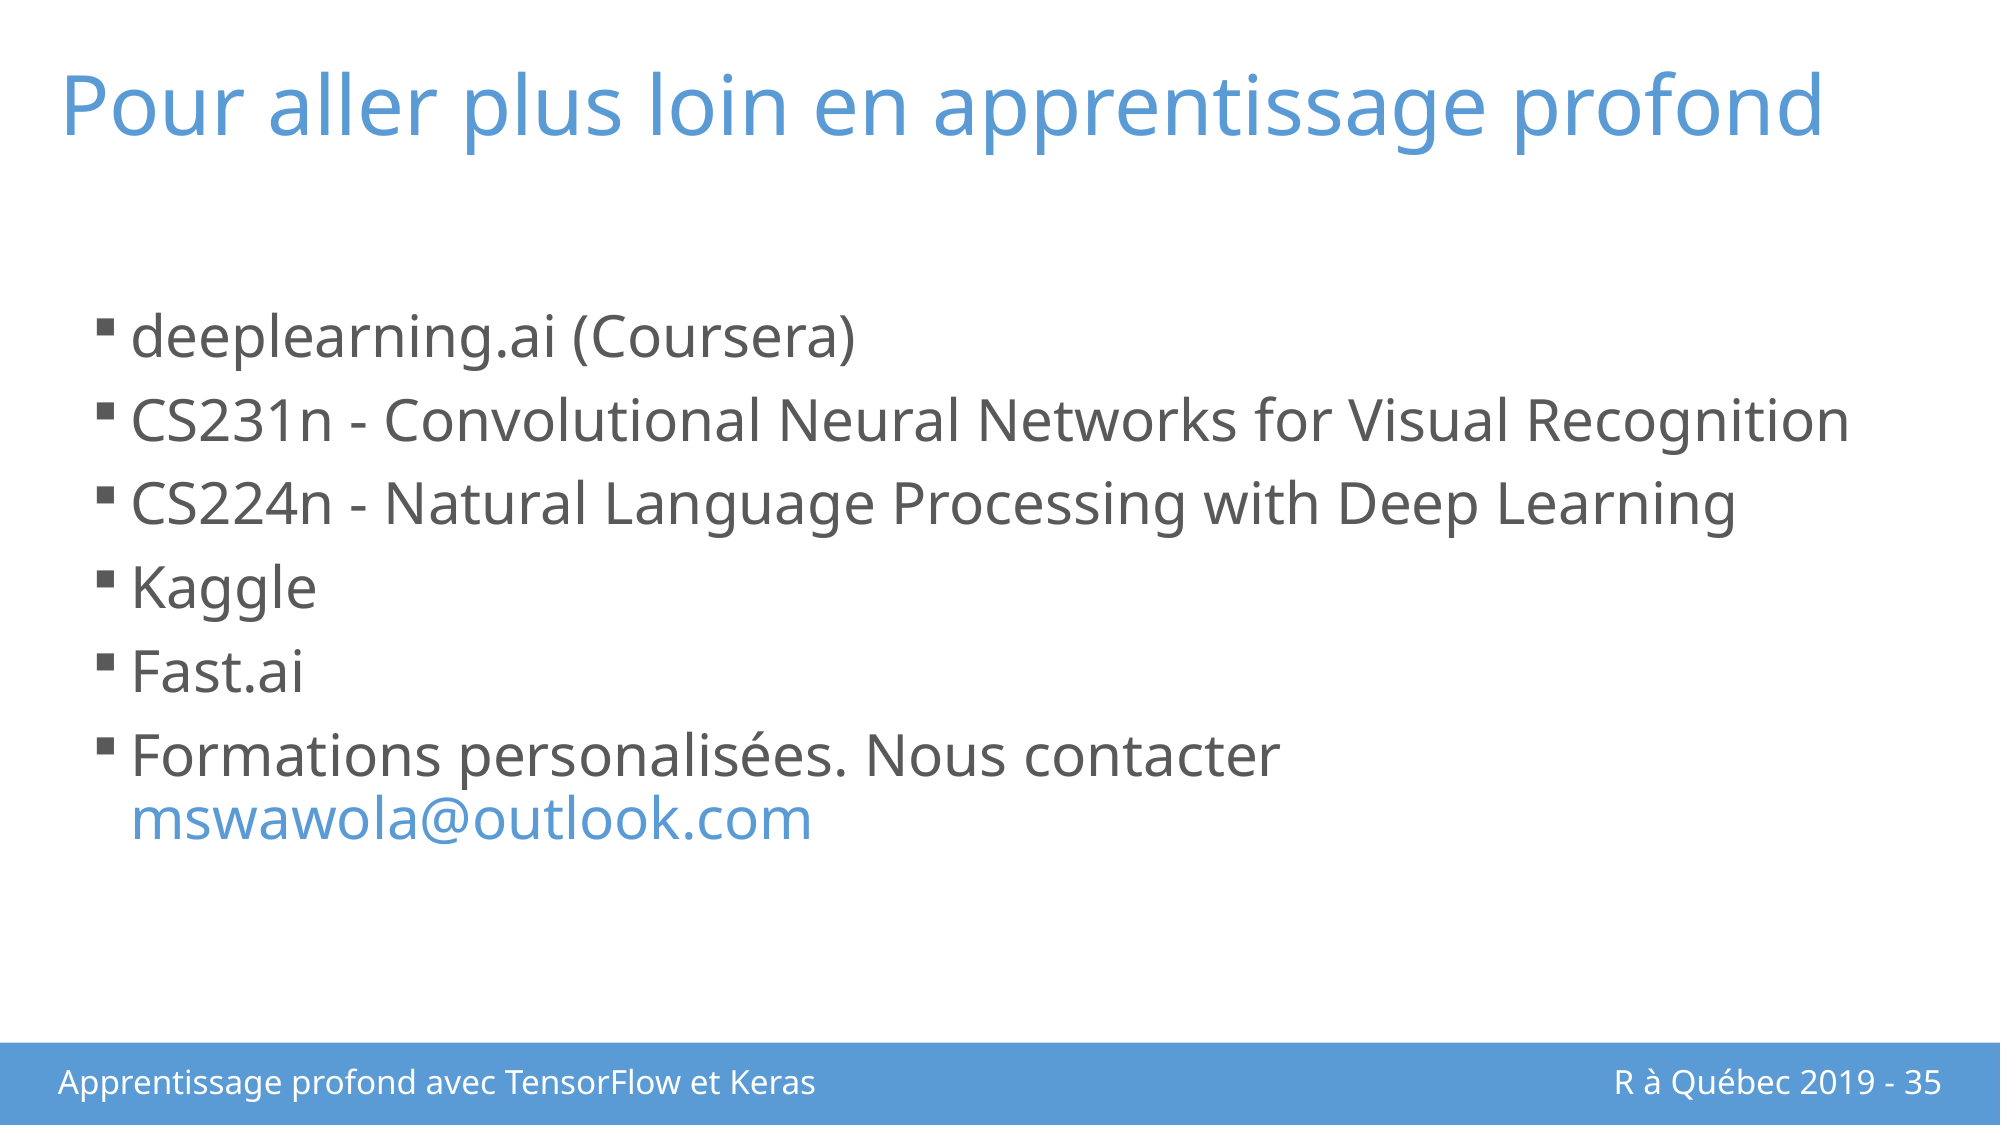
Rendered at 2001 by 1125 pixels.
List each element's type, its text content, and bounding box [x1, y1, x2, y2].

footer Apprentissage profond avec TensorFlow et Keras [42, 1042, 862, 1125]
title Pour aller plus loin en apprentissage profond [0, 0, 2000, 218]
slide_number R à Québec 2019 - 35 [1507, 1053, 1958, 1114]
list deeplearning.ai (Coursera) CS231n - Convolutional Neural Networks for Visual Recognition CS224n - Natural Language Processing with Deep Learning Kaggle Fast.ai Formations personalisées. Nous contacter mswawola@outlook.com [77, 299, 1927, 1014]
